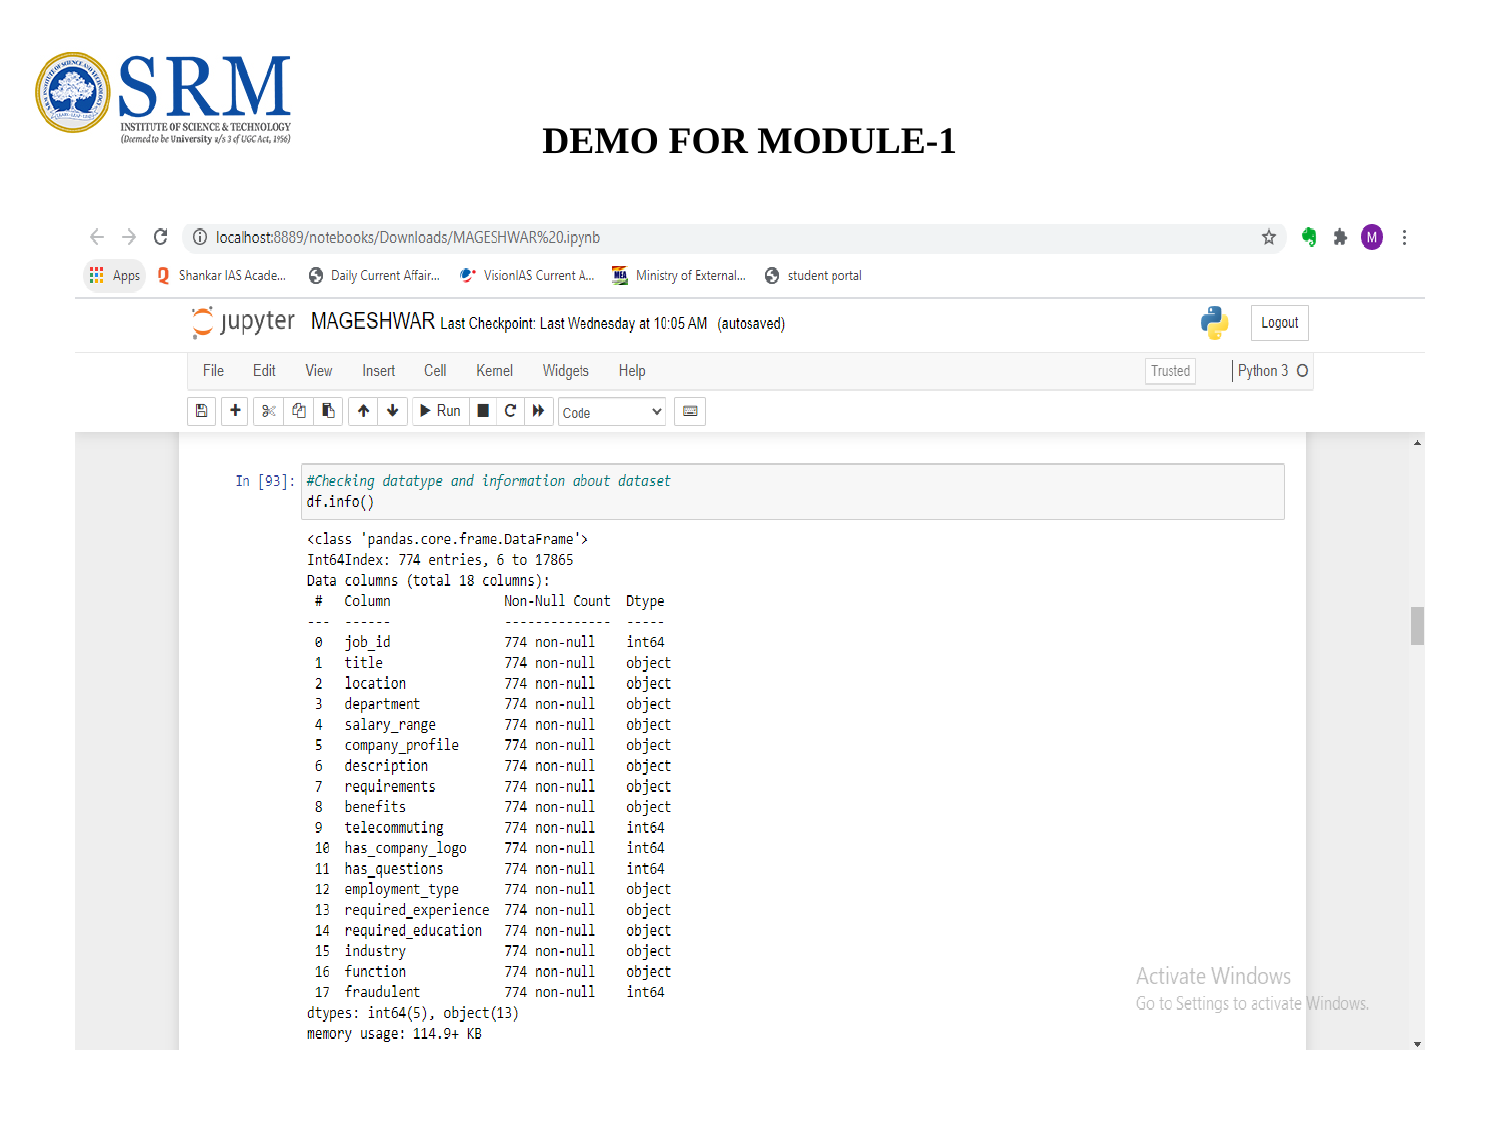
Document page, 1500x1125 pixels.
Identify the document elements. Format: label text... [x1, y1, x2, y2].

picture [24, 37, 301, 163]
title DEMO FOR MODULE-1 [75, 45, 1425, 224]
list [74, 224, 1426, 1051]
